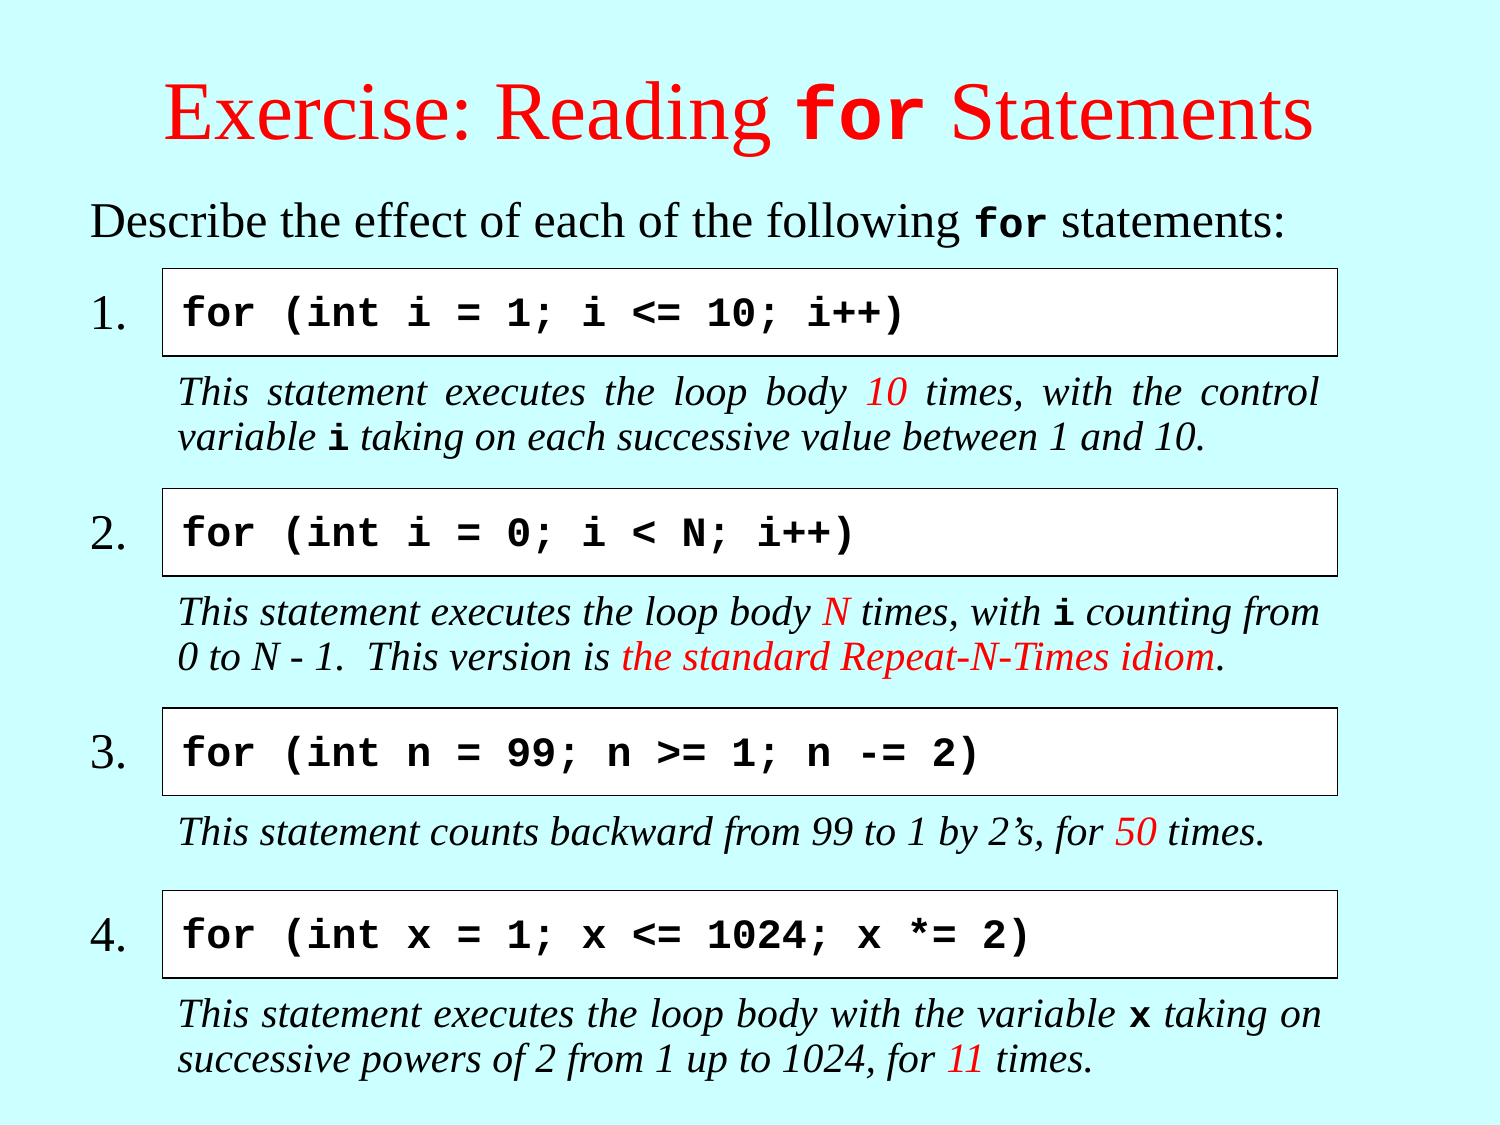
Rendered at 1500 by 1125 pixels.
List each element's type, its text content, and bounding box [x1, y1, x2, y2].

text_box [74, 890, 1338, 979]
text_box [74, 707, 1338, 796]
text_box This statement executes the loop body with the variable x taking on successive powers of 2 from 1 up to 1024, for 11 times. [162, 986, 1337, 1090]
text_box This statement counts backward from 99 to 1 by 2’s, for 50 times. [162, 805, 1325, 862]
text_box Describe the effect of each of the following for statements: [74, 187, 1425, 257]
text_box This statement executes the loop body 10 times, with the control variable i taking on each successive value between 1 and 10. [162, 365, 1335, 468]
title Exercise: Reading for Statements [0, 12, 1500, 201]
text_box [74, 488, 1338, 577]
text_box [74, 268, 1338, 357]
text_box This statement executes the loop body N times, with i counting from 0 to N - 1. This version is the standard Repeat-N-Times idiom. [162, 583, 1336, 687]
